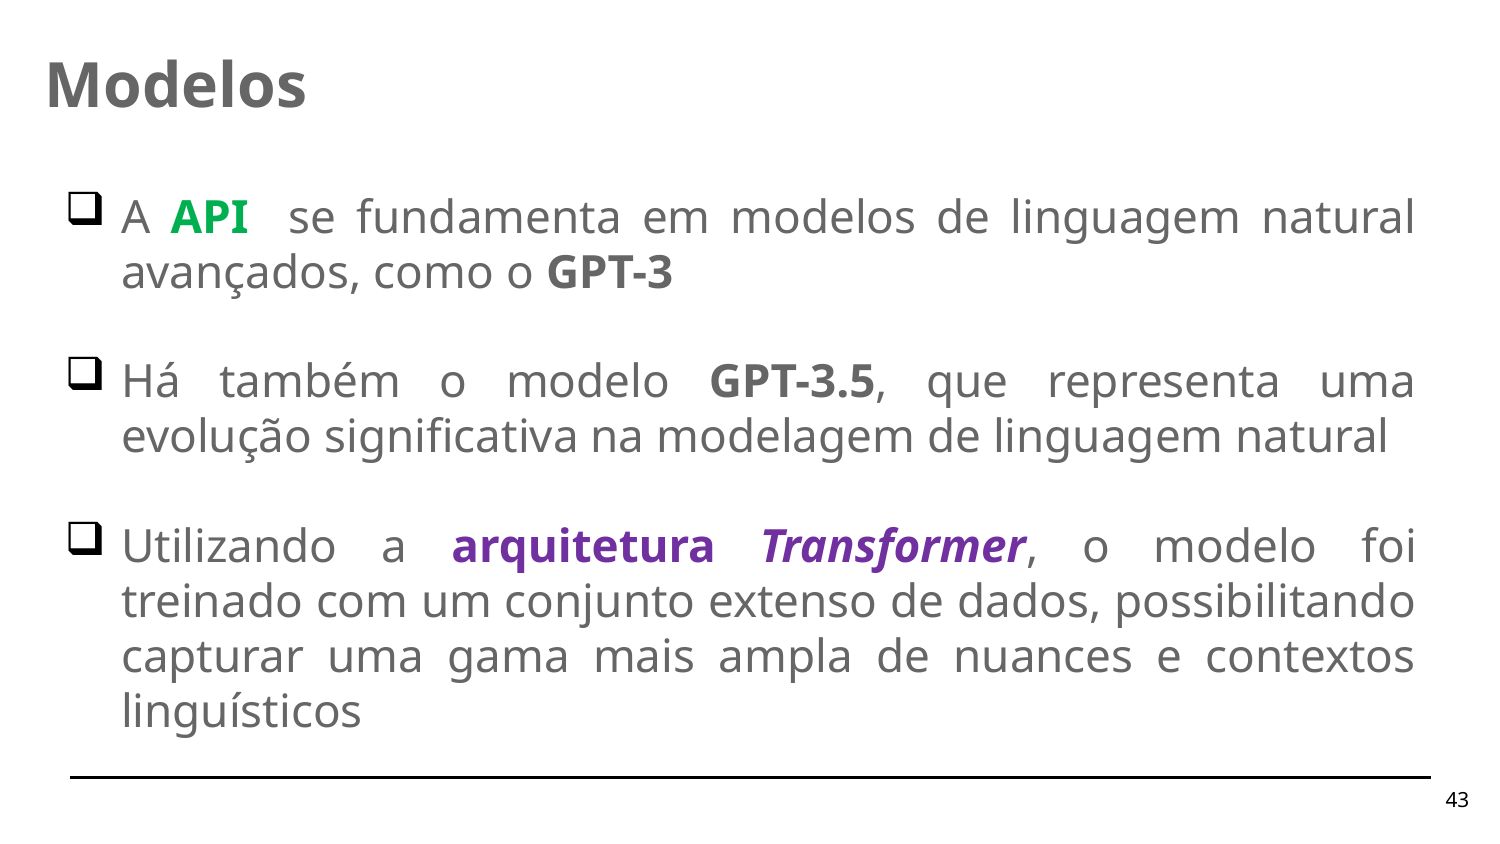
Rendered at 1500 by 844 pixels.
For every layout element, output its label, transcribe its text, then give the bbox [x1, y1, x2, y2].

list A API se fundamenta em modelos de linguagem natural avançados, como o GPT-3 Há também o modelo GPT-3.5, que representa uma evolução significativa na modelagem de linguagem natural Utilizando a arquitetura Transformer, o modelo foi treinado com um conjunto extenso de dados, possibilitando capturar uma gama mais ampla de nuances e contextos linguísticos [49, 172, 1432, 805]
slide_number 43 [1394, 769, 1484, 834]
title Modelos [29, 29, 1428, 135]
